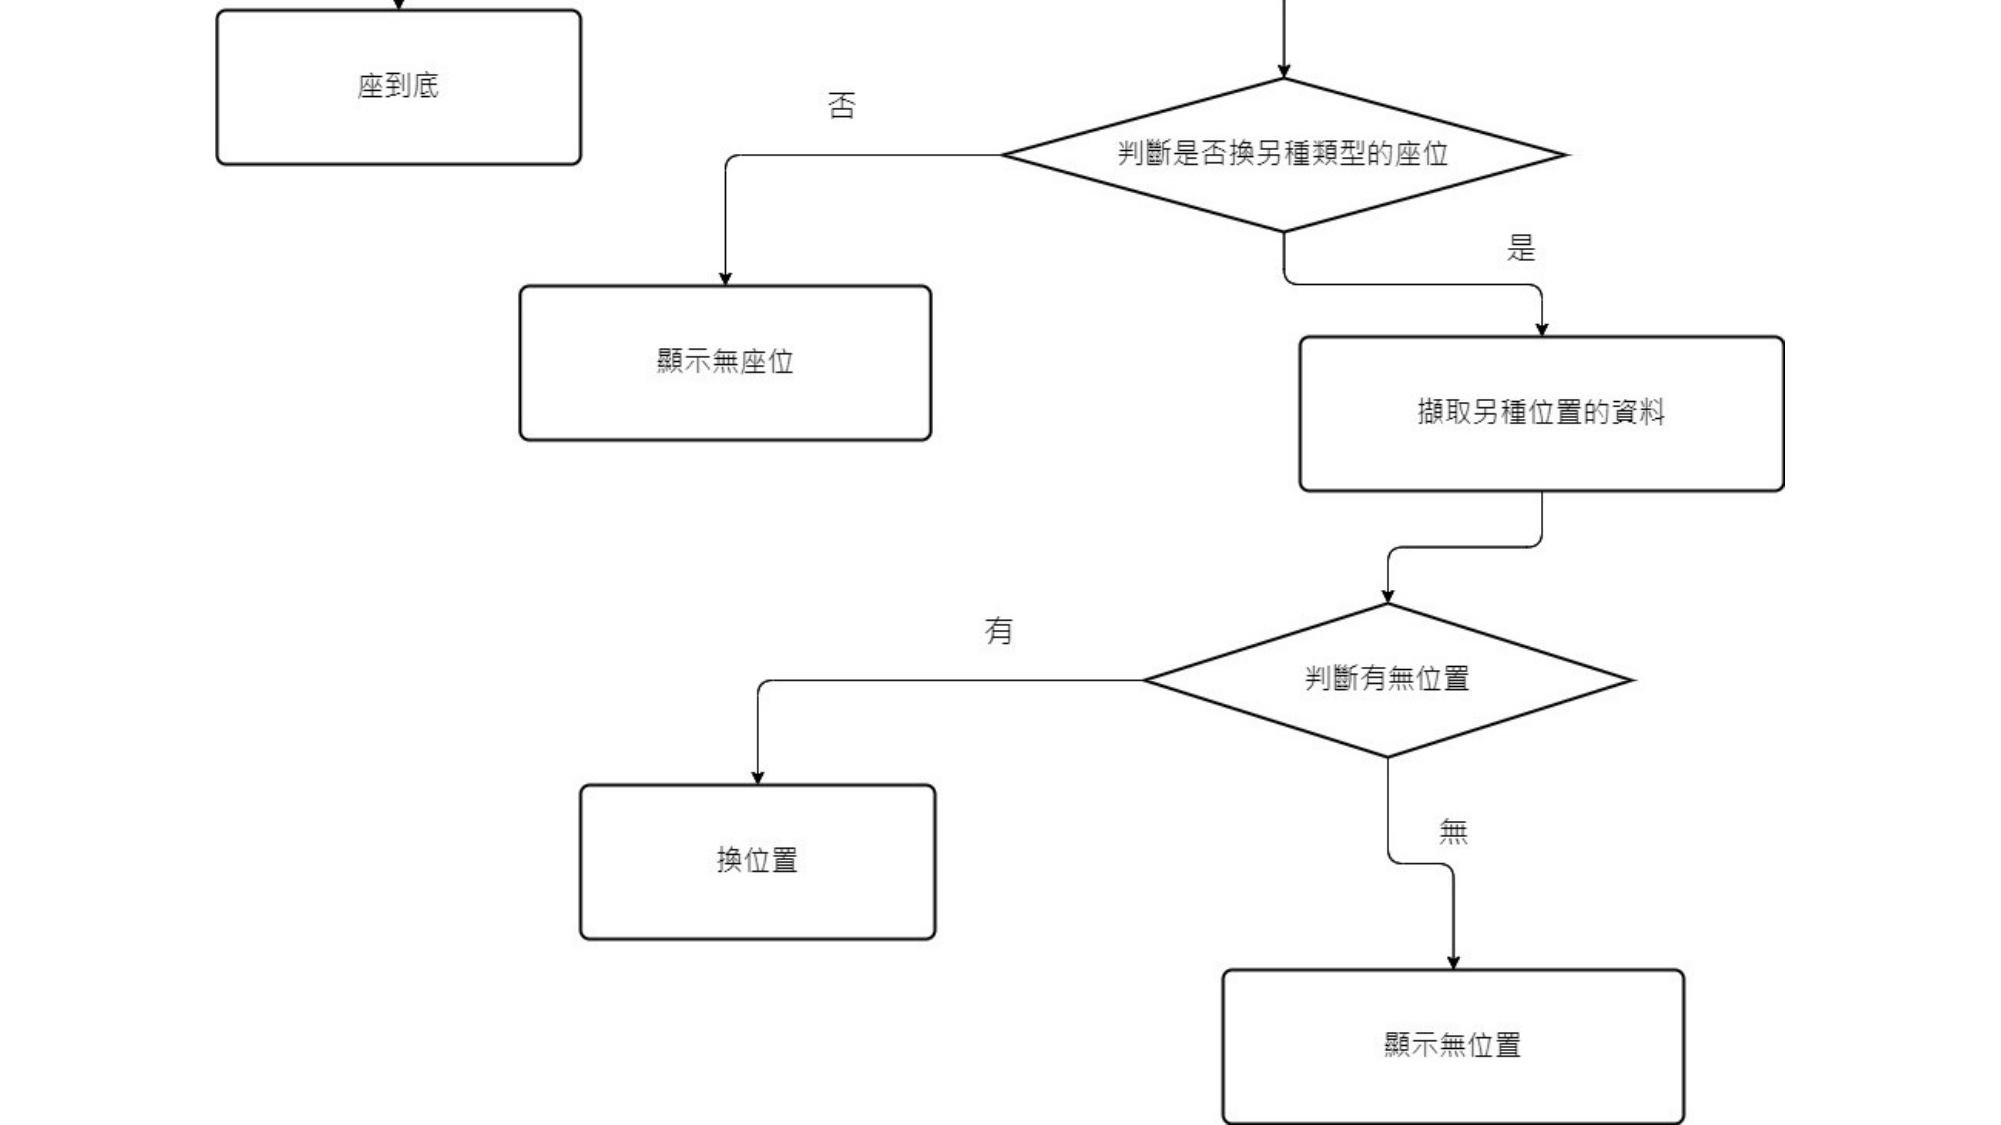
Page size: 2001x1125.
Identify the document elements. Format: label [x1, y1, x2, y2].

picture [215, 0, 1785, 1125]
